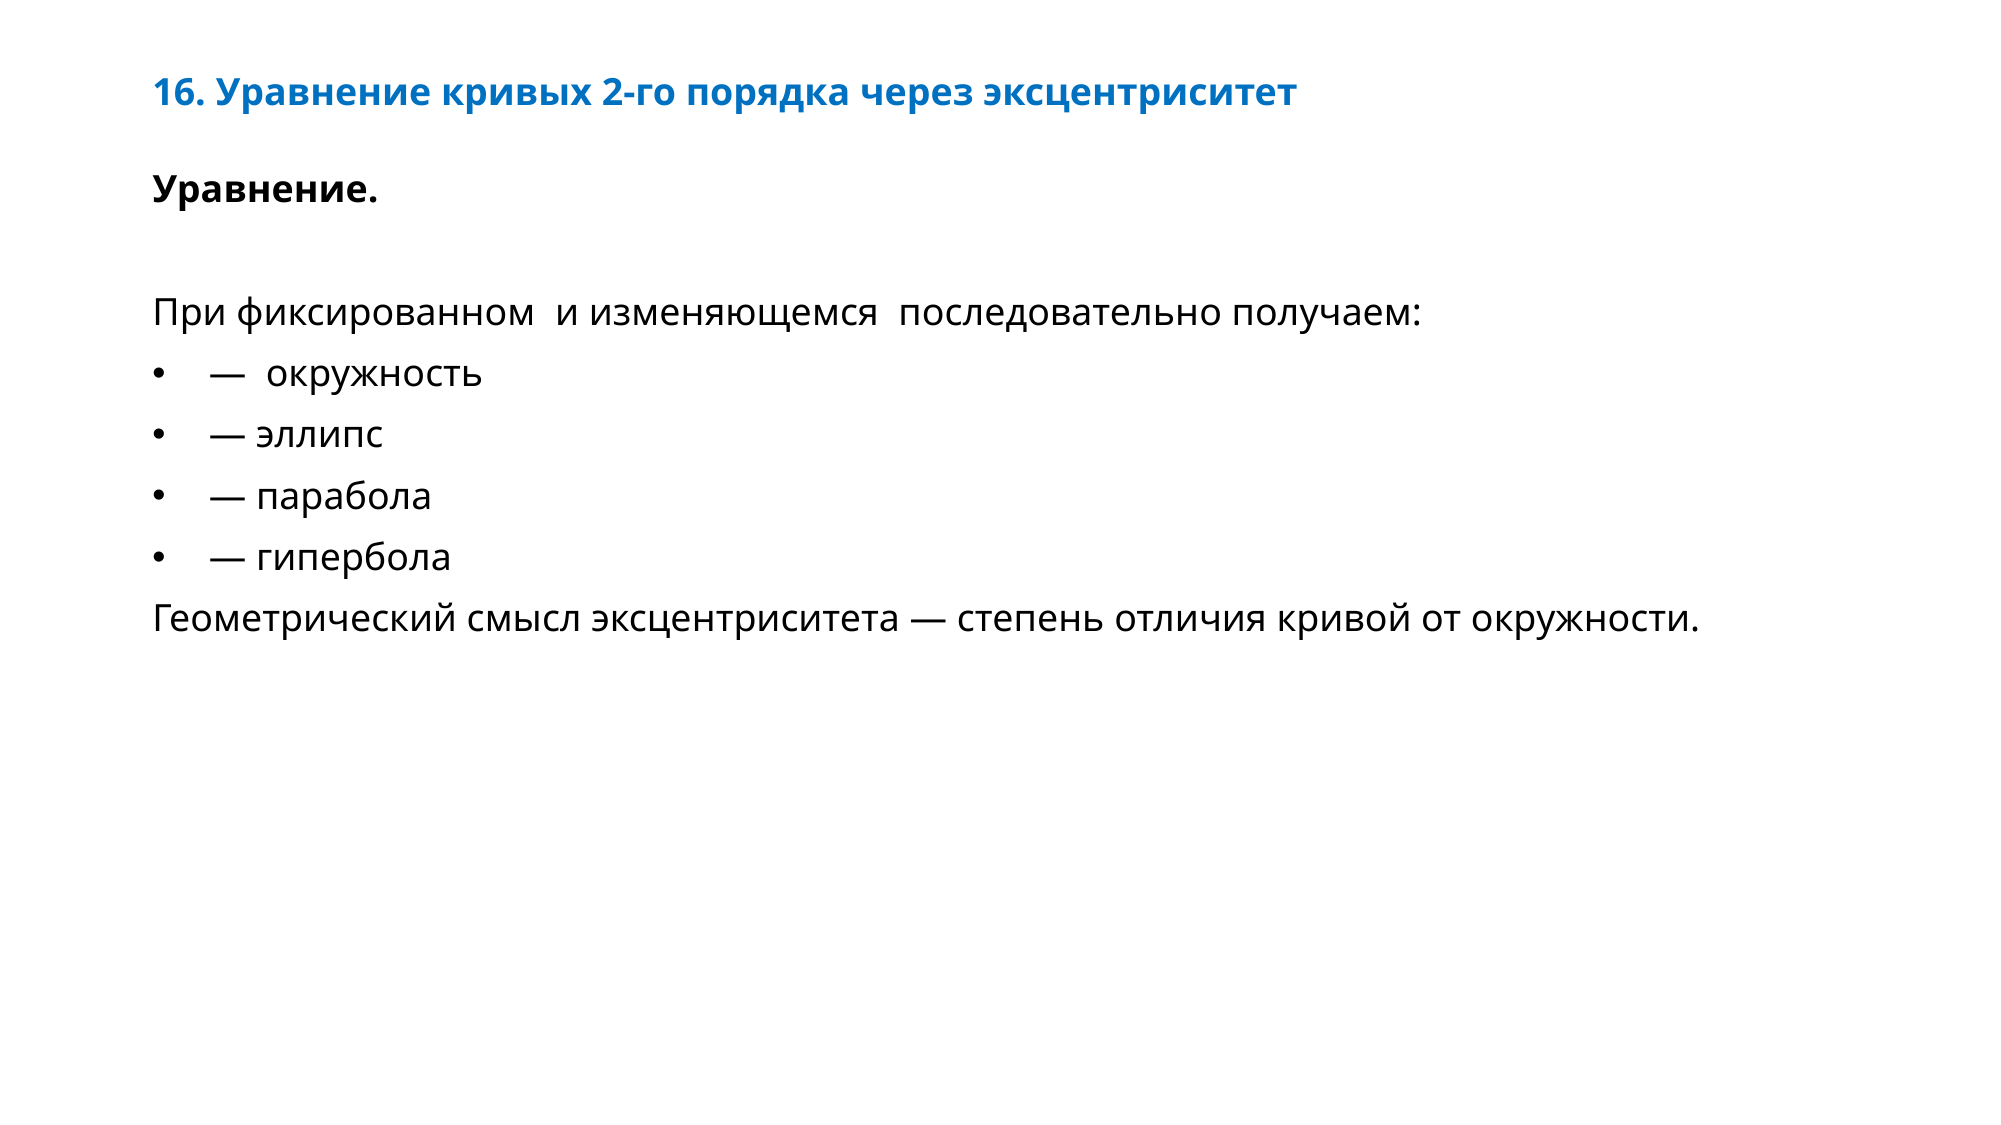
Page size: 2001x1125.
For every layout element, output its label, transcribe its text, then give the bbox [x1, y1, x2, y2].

title 16. Уравнение кривых 2-го порядка через эксцентриситет [137, 65, 1863, 141]
